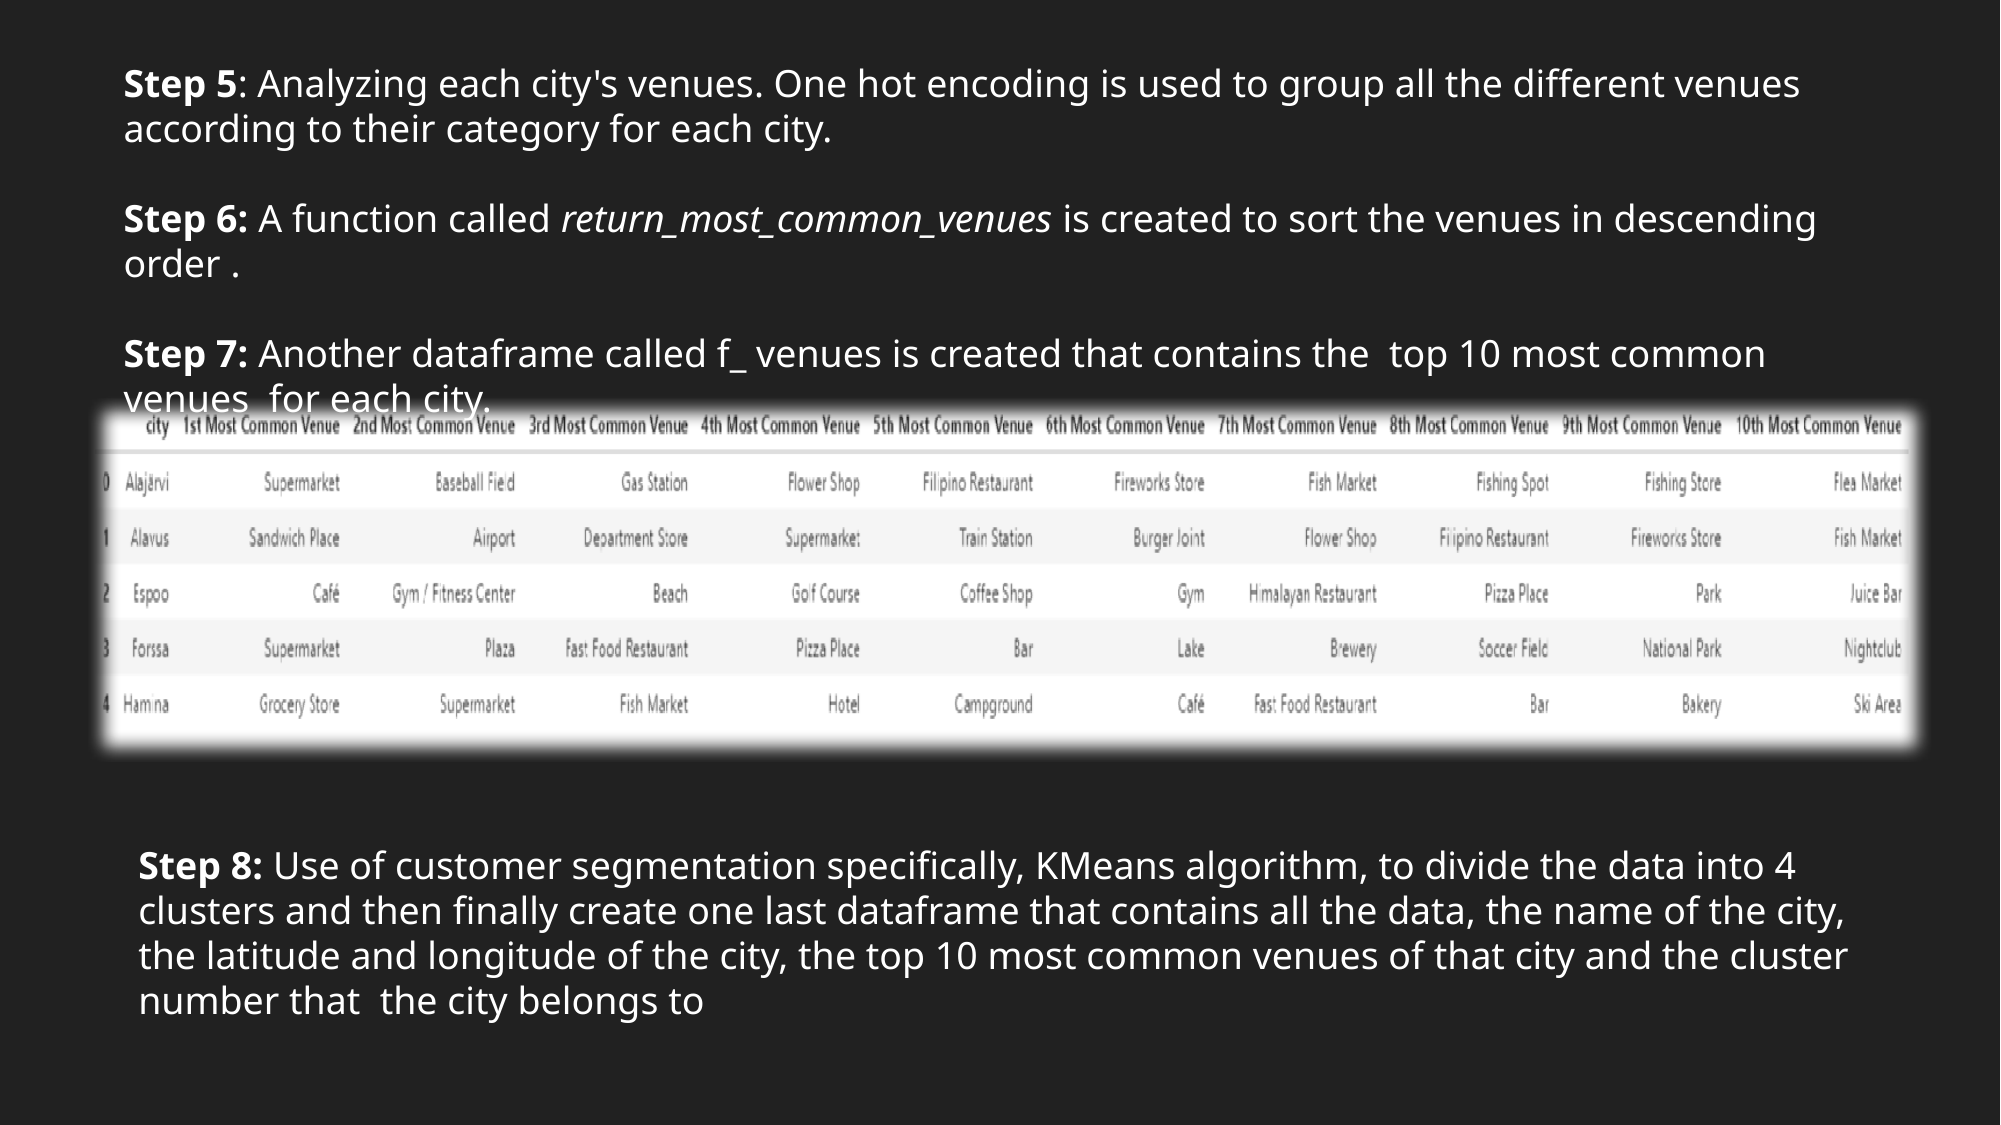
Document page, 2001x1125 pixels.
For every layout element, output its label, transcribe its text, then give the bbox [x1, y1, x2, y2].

text_box Step 5: Analyzing each city's venues. One hot encoding is used to group all the different venues according to their category for each city. Step 6: A function called return_most_common_venues is created to sort the venues in descending order . Step 7: Another dataframe called f_ venues is created that contains the top 10 most common venues for each city. [108, 52, 1903, 396]
text_box Step 8: Use of customer segmentation specifically, KMeans algorithm, to divide the data into 4 clusters and then finally create one last dataframe that contains all the data, the name of the city, the latitude and longitude of the city, the top 10 most common venues of that city and the cluster number that the city belongs to [123, 835, 1903, 1075]
picture [87, 396, 1933, 762]
